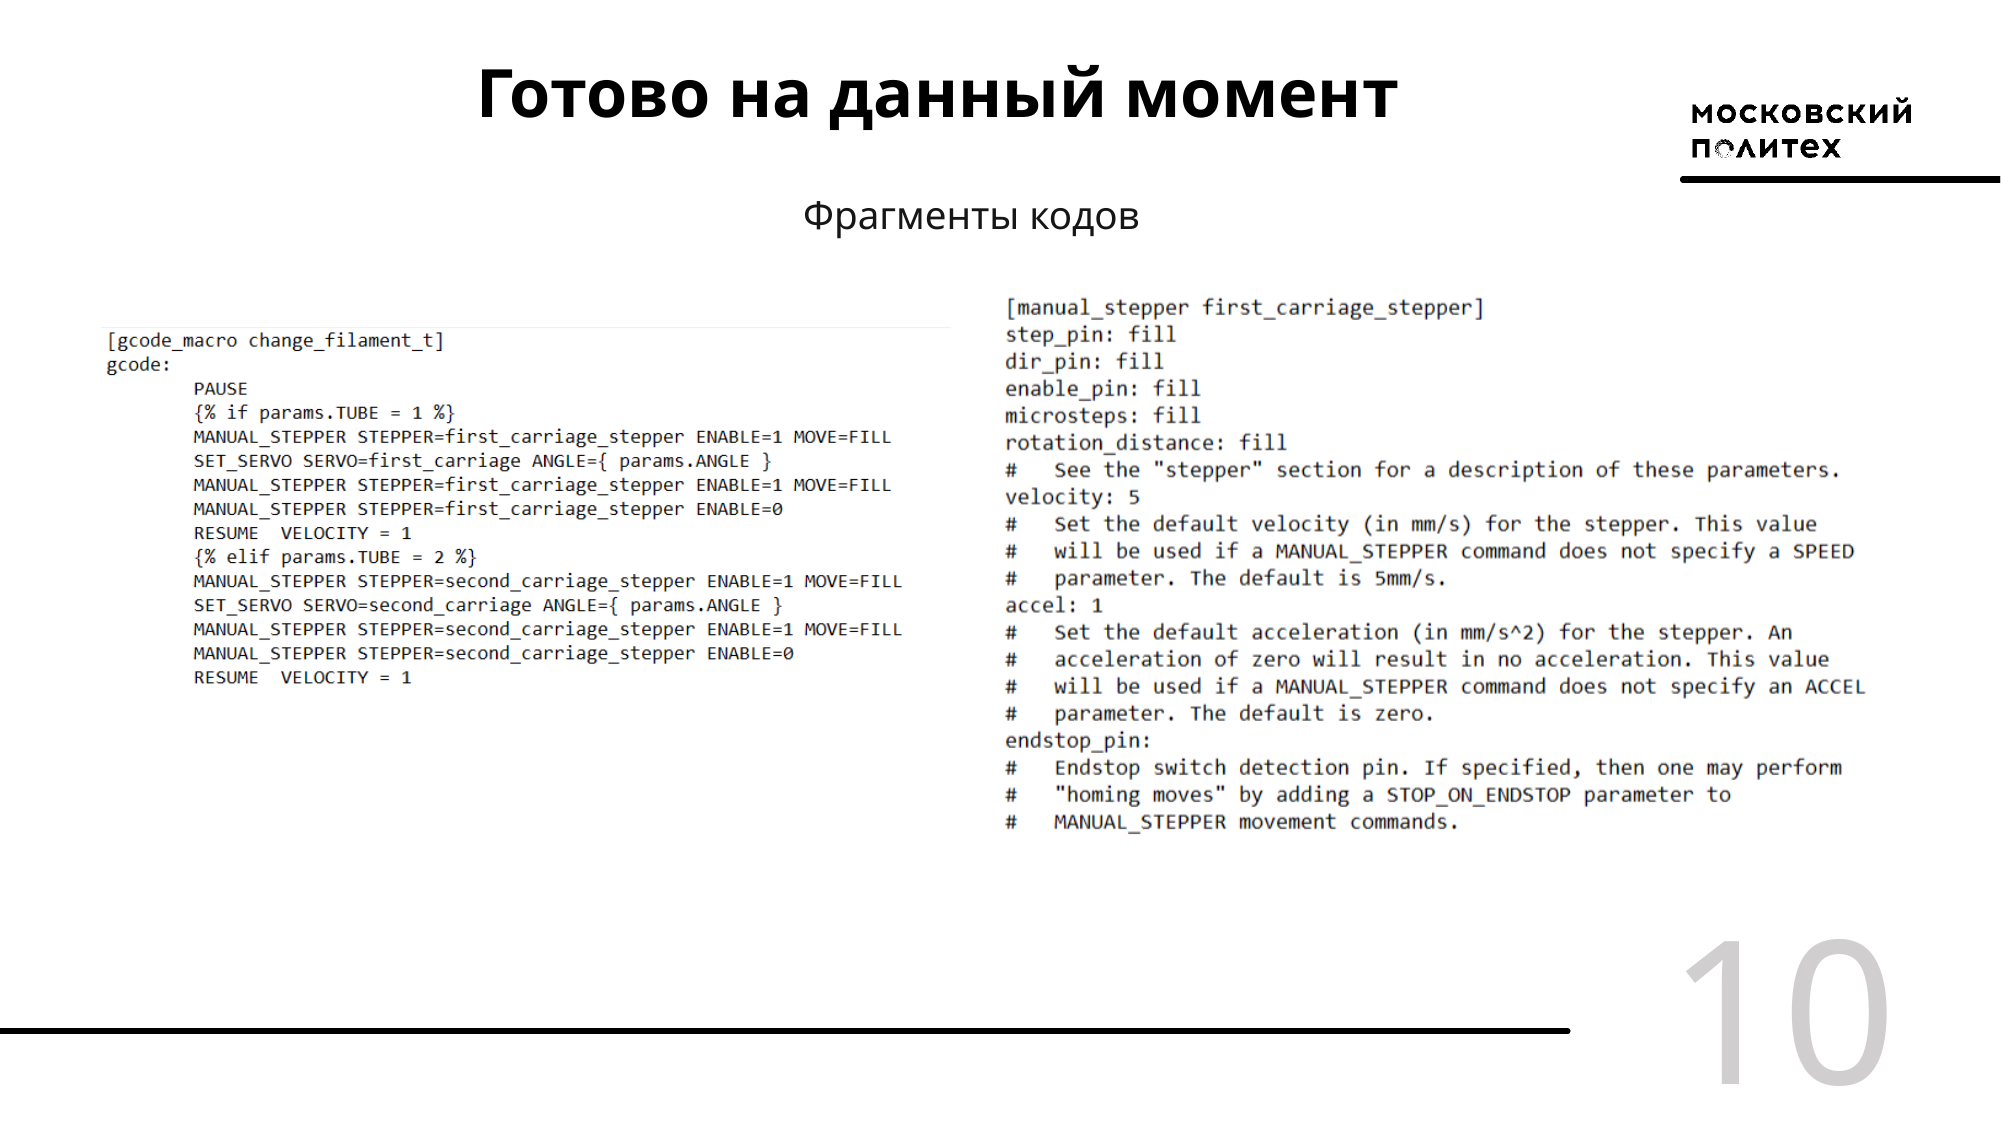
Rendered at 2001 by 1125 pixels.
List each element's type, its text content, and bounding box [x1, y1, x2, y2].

list Фрагменты кодов [788, 189, 1212, 270]
picture [1677, 32, 1922, 206]
slide_number 10 [1653, 934, 1947, 1107]
picture [999, 272, 1911, 839]
picture [101, 327, 951, 702]
title Готово на данный момент [461, 2, 1669, 189]
